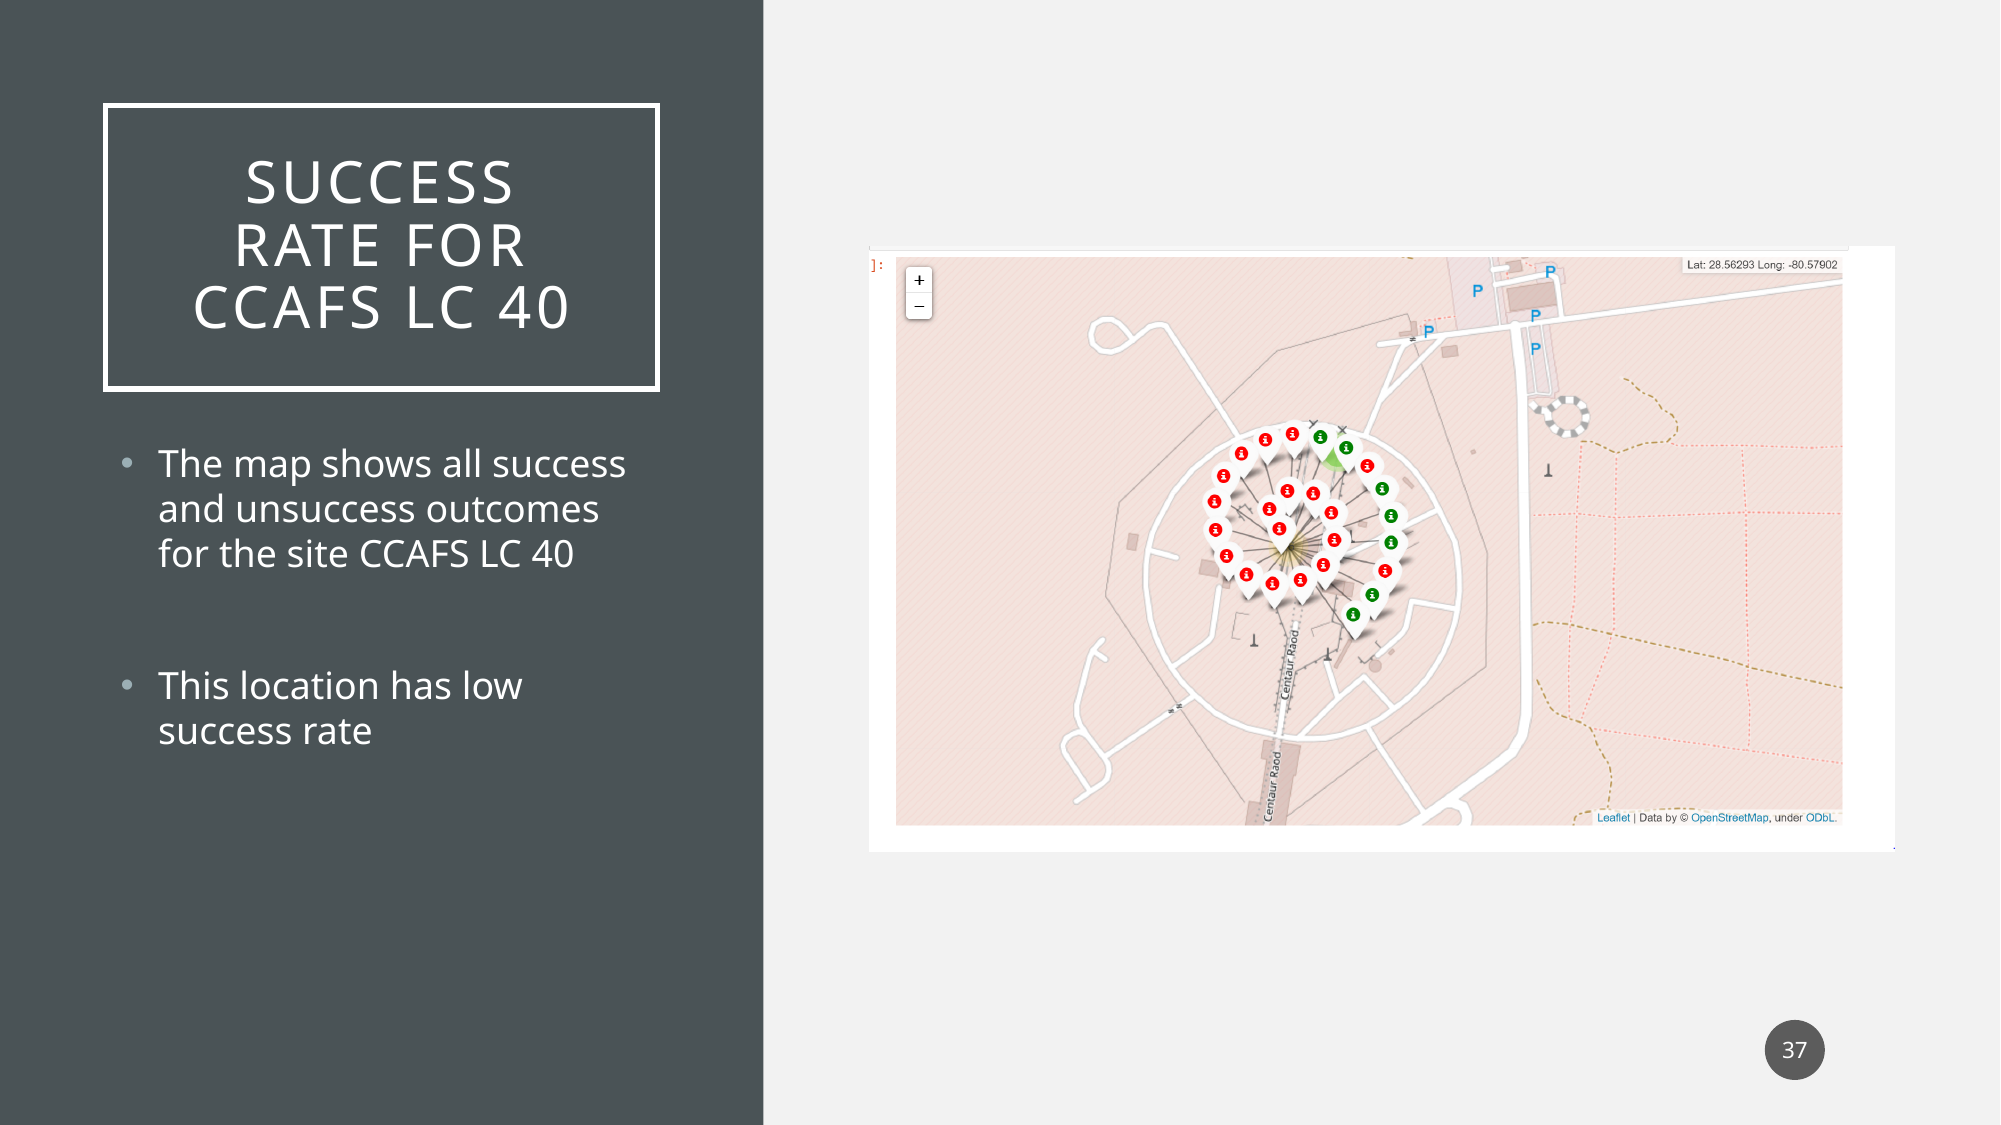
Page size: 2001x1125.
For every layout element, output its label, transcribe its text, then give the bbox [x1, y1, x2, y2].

slide_number 37 [1764, 1019, 1825, 1080]
list The map shows all success and unsuccess outcomes for the site CCAFS LC 40 This location has low success rate [105, 432, 658, 994]
picture [869, 246, 1895, 852]
title Success Rate for CCAFS LC 40 [103, 103, 660, 392]
text_box [764, 0, 2000, 1125]
text_box [0, 0, 764, 1125]
